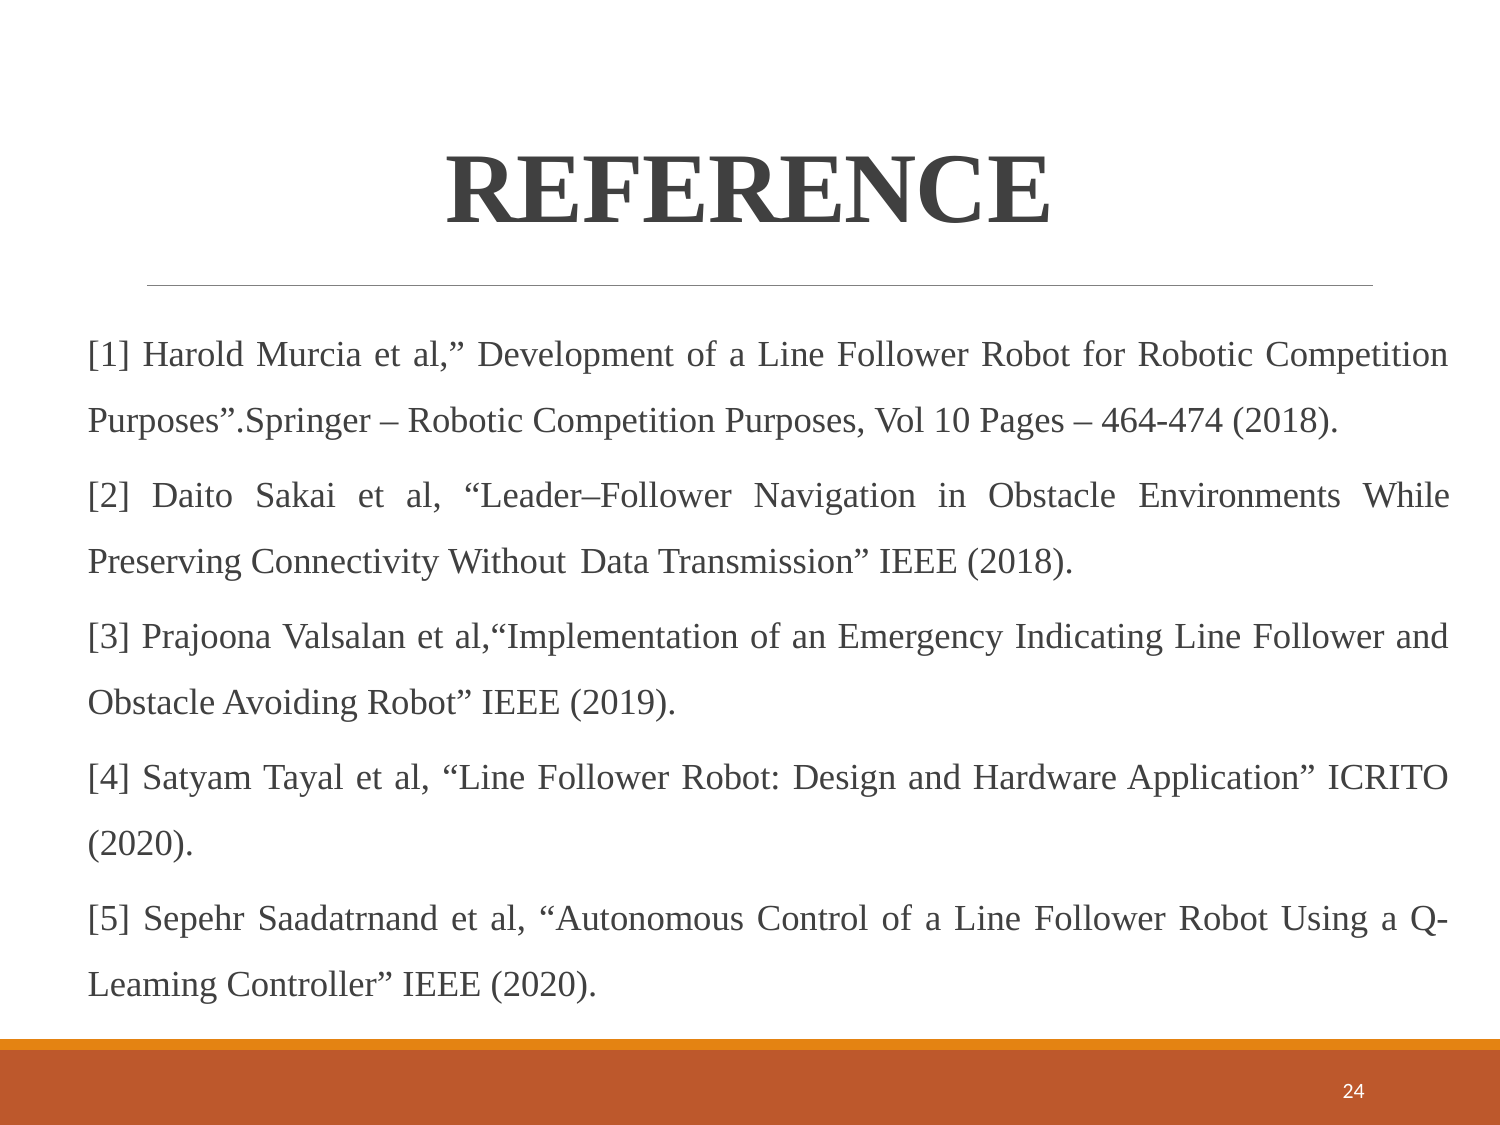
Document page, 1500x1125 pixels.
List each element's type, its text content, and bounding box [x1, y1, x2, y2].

list [1] Harold Murcia et al,” Development of a Line Follower Robot for Robotic Competition Purposes”.Springer – Robotic Competition Purposes, Vol 10 Pages – 464-474 (2018). [2] Daito Sakai et al, “Leader–Follower Navigation in Obstacle Environments While Preserving Connectivity Without Data Transmission” IEEE (2018). [3] Prajoona Valsalan et al,“Implementation of an Emergency Indicating Line Follower and Obstacle Avoiding Robot” IEEE (2019). [4] Satyam Tayal et al, “Line Follower Robot: Design and Hardware Application” ICRITO (2020). [5] Sepehr Saadatrnand et al, “Autonomous Control of a Line Follower Robot Using a Q-Leaming Controller” IEEE (2020). [87, 299, 1450, 1088]
title REFERENCE [75, 62, 1425, 250]
slide_number 24 [1218, 1059, 1380, 1120]
